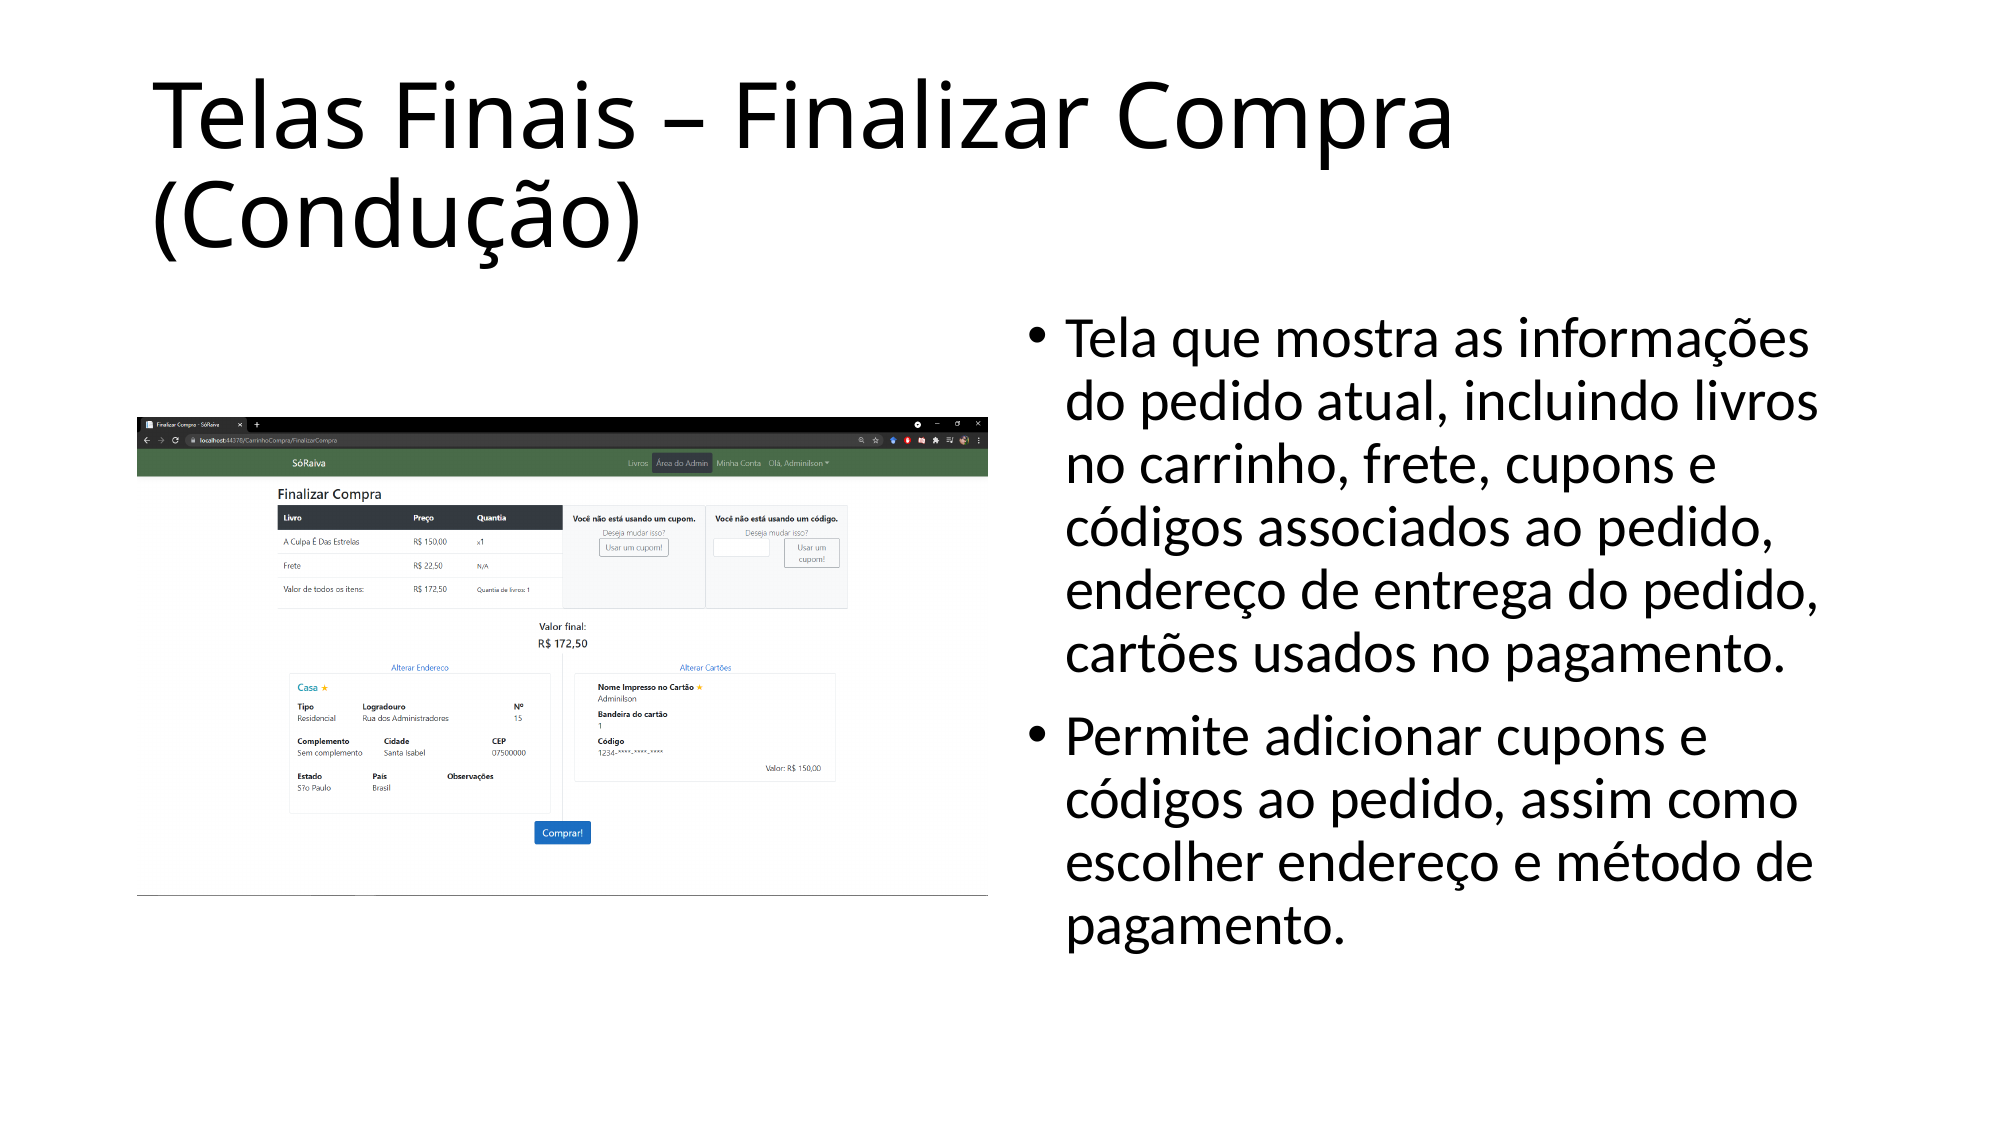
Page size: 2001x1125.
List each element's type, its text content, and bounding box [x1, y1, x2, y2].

list Tela que mostra as informações do pedido atual, incluindo livros no carrinho, frete, cupons e códigos associados ao pedido, endereço de entrega do pedido, cartões usados no pagamento. Permite adicionar cupons e códigos ao pedido, assim como escolher endereço e método de pagamento. [1012, 299, 1863, 1014]
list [137, 417, 988, 896]
title Telas Finais – Finalizar Compra (Condução) [137, 59, 1863, 278]
